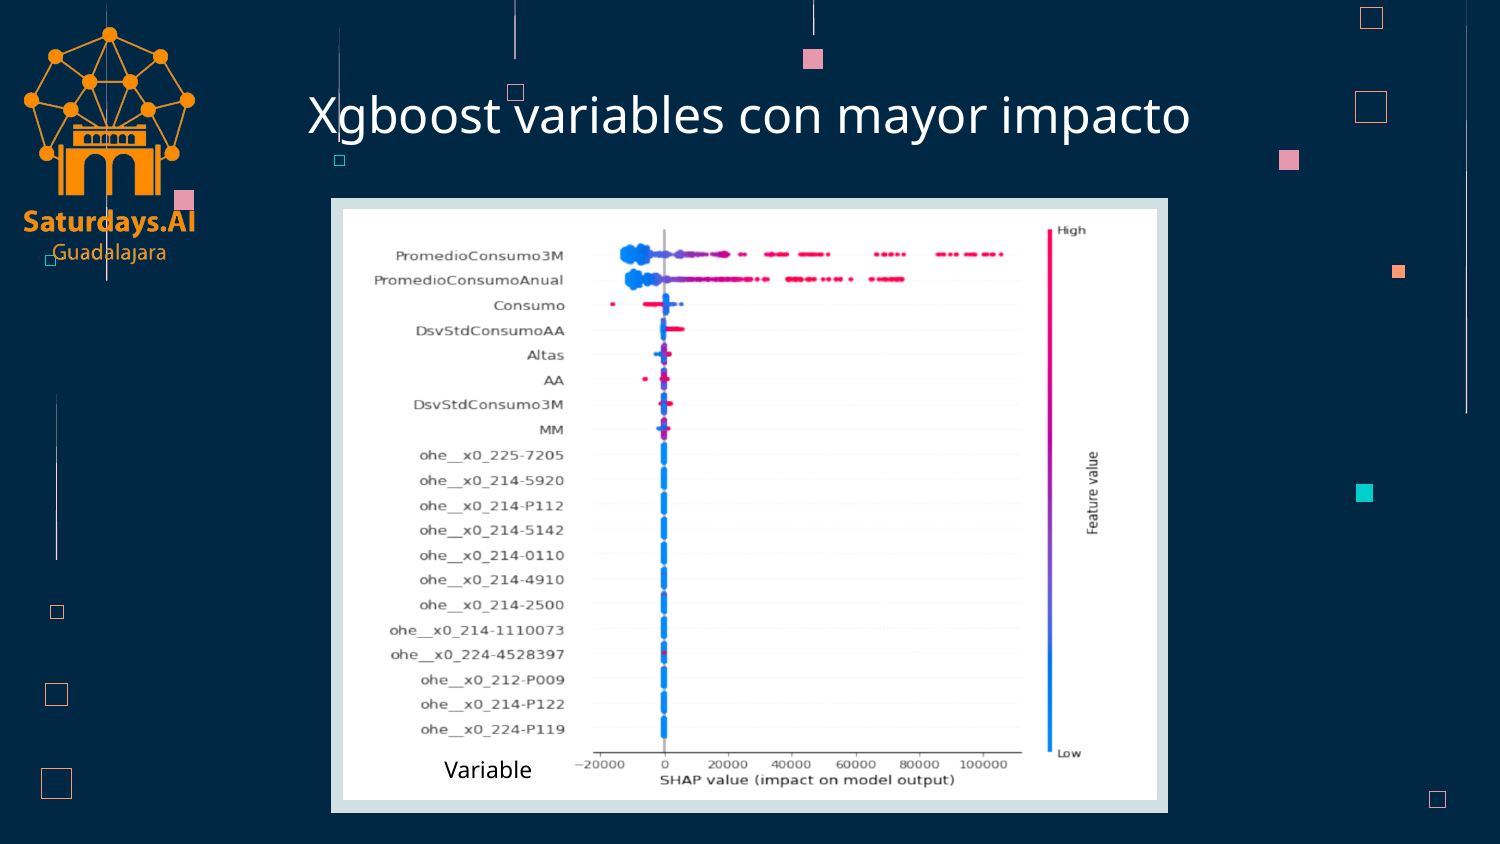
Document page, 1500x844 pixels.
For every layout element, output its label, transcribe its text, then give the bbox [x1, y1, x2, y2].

text_box [330, 197, 1170, 815]
picture [342, 209, 1157, 801]
title Xgboost variables con mayor impacto [270, 67, 1230, 159]
picture [22, 22, 197, 266]
